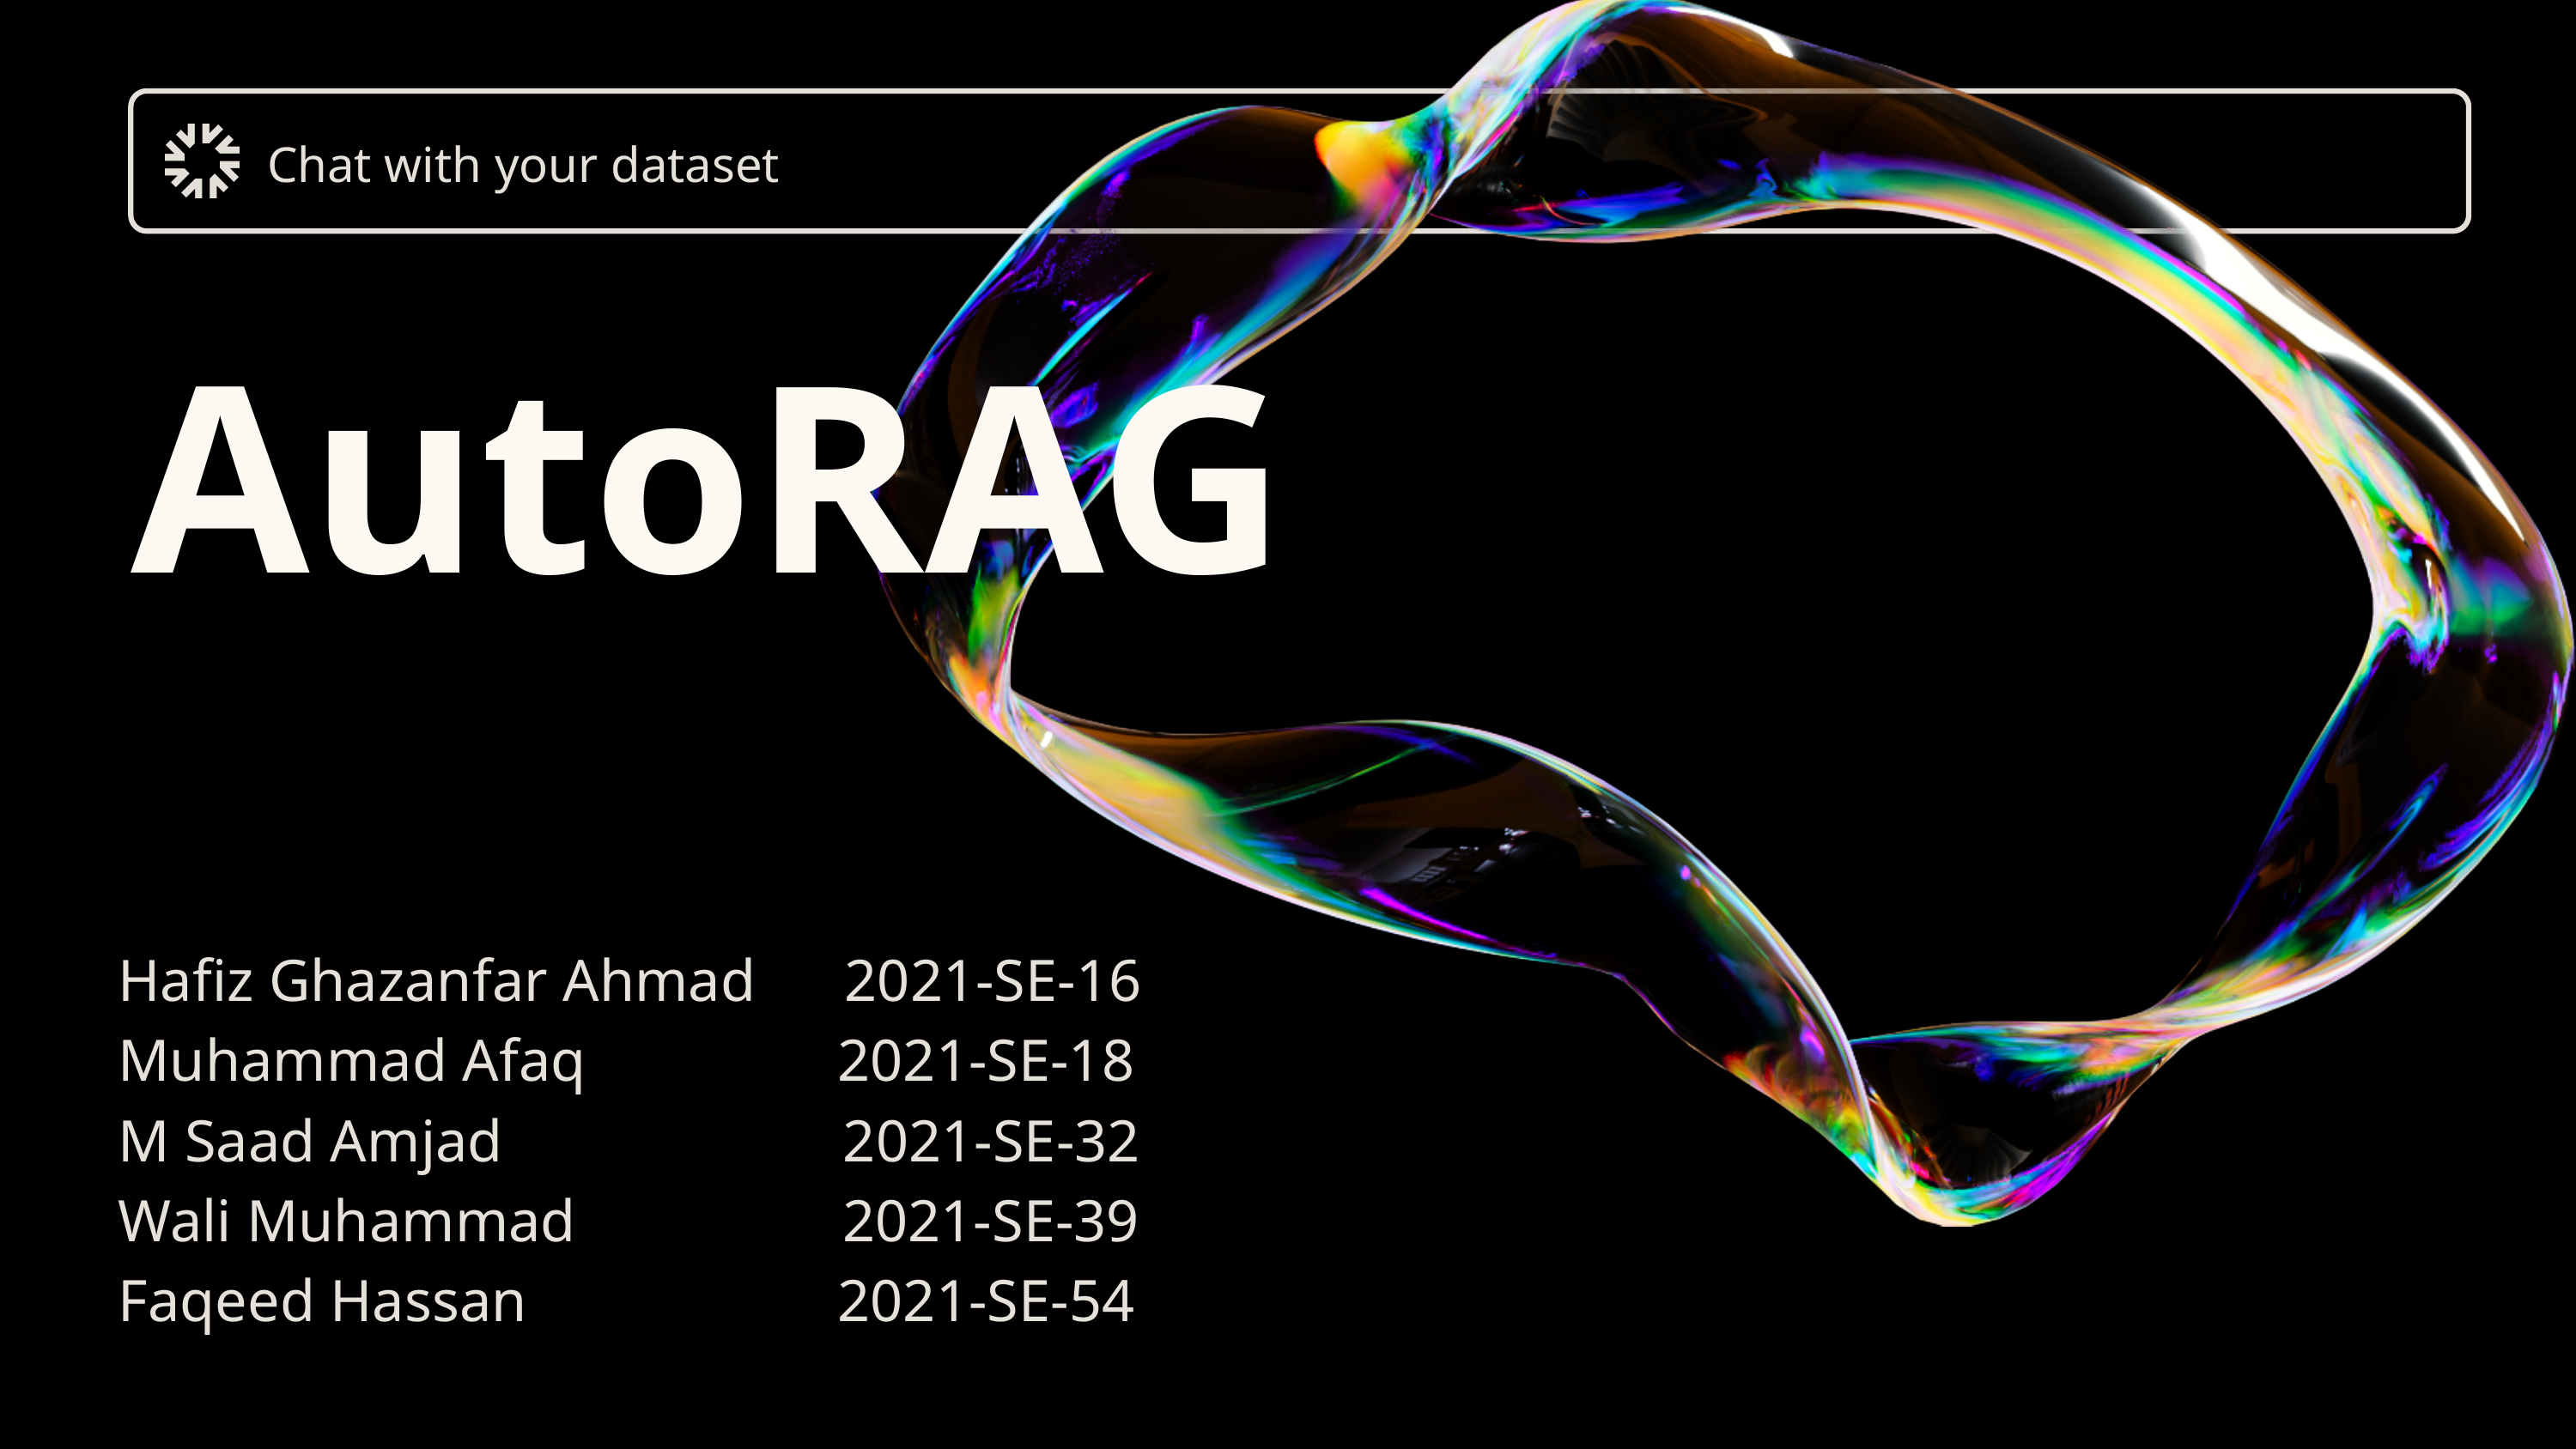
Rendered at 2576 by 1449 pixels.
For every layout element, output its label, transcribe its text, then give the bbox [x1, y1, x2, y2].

text_box [869, 0, 2576, 1227]
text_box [131, 90, 2470, 232]
text_box Hafiz Ghazanfar Ahmad 2021-SE-16 Muhammad Afaq 2021-SE-18 M Saad Amjad 2021-SE-32 Wali Muhammad 2021-SE-39 Faqeed Hassan 2021-SE-54 [118, 932, 1212, 1334]
text_box AutoRAG [131, 339, 1739, 626]
